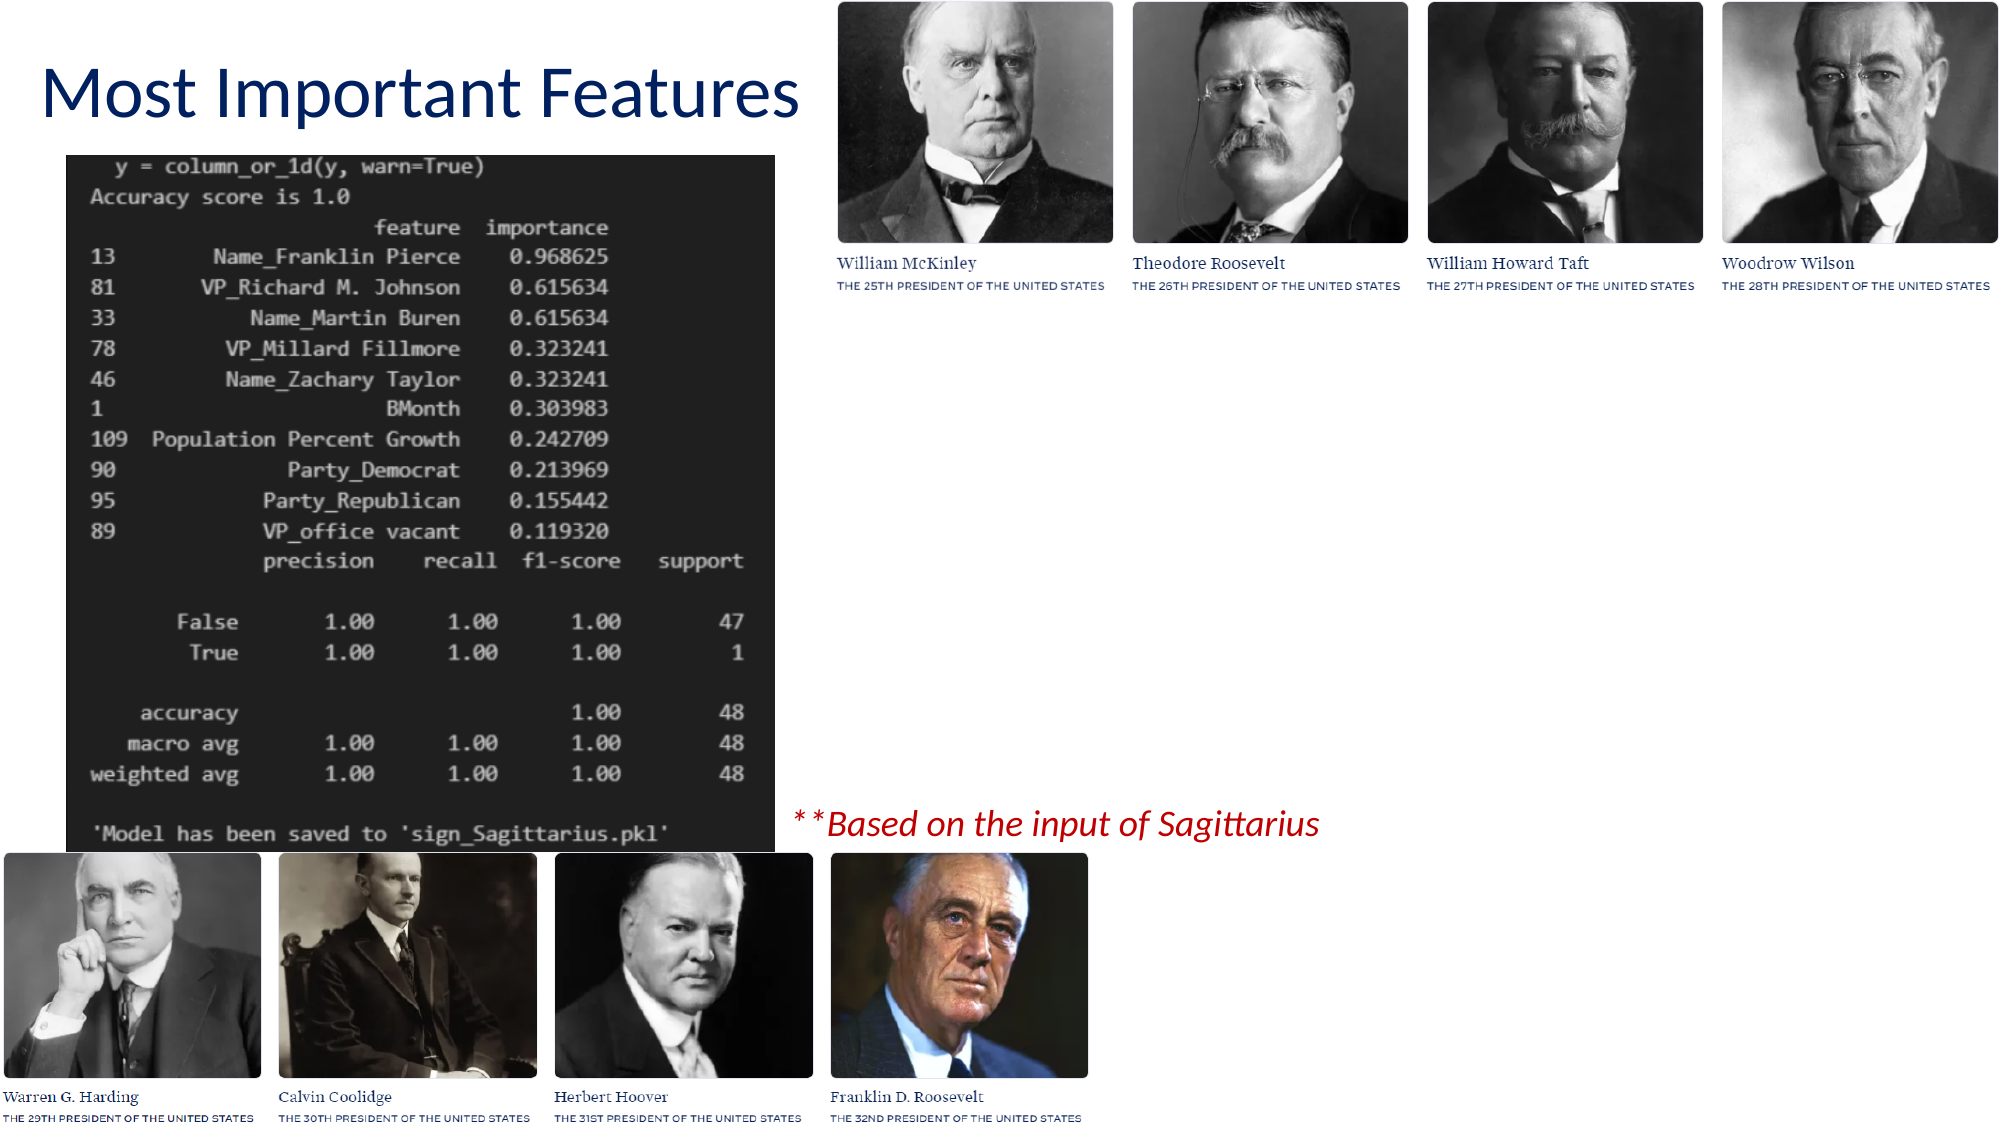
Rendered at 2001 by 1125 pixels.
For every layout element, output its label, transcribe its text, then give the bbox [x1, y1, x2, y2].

text_box Most Important Features [25, 35, 817, 141]
picture [835, 0, 2000, 293]
text_box **Based on the input of Sagittarius [775, 791, 1777, 852]
picture [0, 155, 1092, 1125]
